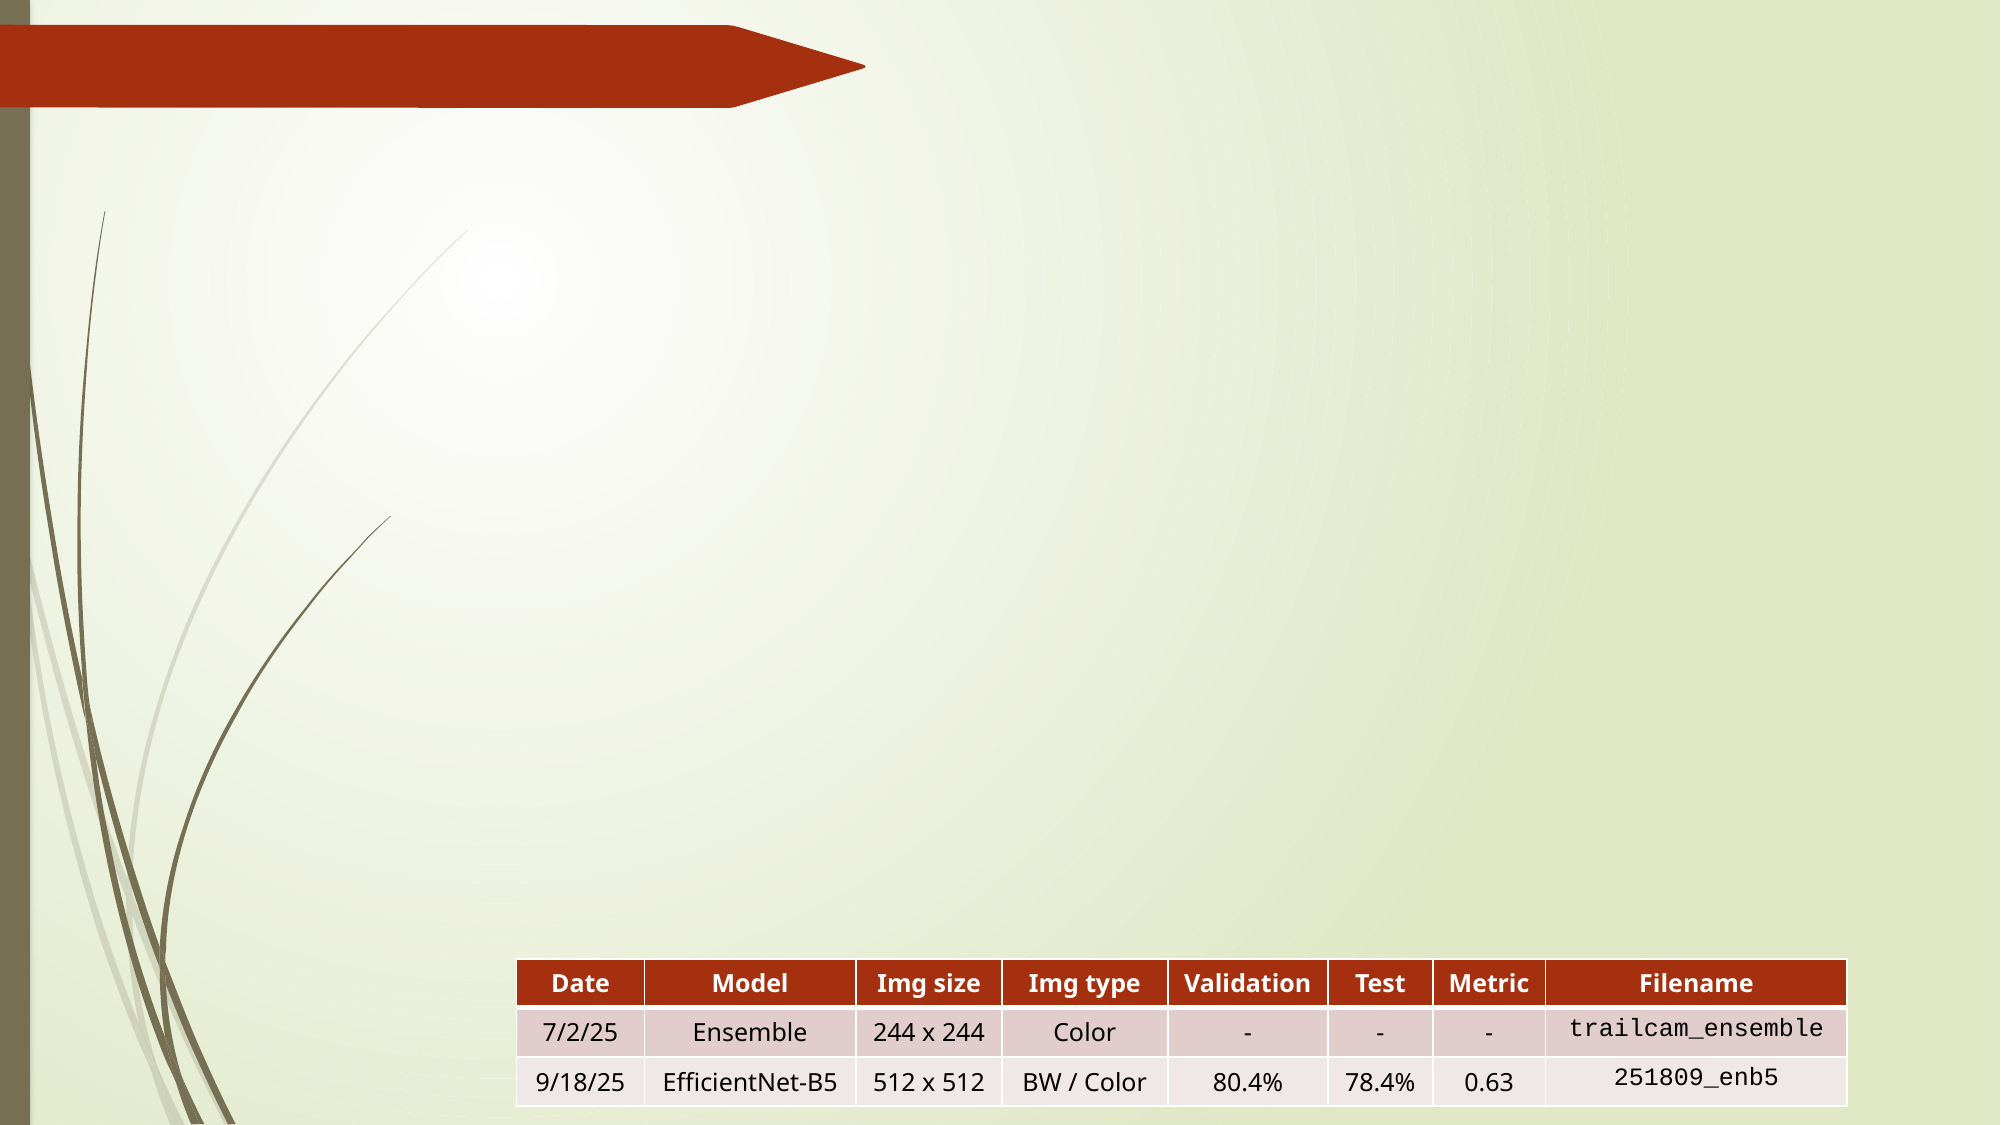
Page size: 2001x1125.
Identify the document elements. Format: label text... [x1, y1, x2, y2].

table_cell EfficientNet-B5 [645, 1058, 855, 1105]
table_header Img size [857, 960, 1001, 1005]
table_cell 7/2/25 [517, 1010, 644, 1056]
table_cell - [1434, 1010, 1545, 1056]
table_cell 251809_enb5 [1546, 1058, 1846, 1105]
table_header Metric [1434, 960, 1545, 1005]
table_cell Ensemble [645, 1010, 855, 1056]
table_cell 78.4% [1329, 1058, 1432, 1105]
table_header Test [1329, 960, 1432, 1005]
table_cell Color [1003, 1010, 1167, 1056]
table_header Date [517, 960, 644, 1005]
table_cell - [1169, 1010, 1327, 1056]
table_cell trailcam_ensemble [1546, 1010, 1846, 1056]
table_cell 9/18/25 [517, 1058, 644, 1105]
table_cell 80.4% [1169, 1058, 1327, 1105]
table_cell BW / Color [1003, 1058, 1167, 1105]
table_header Filename [1546, 960, 1846, 1005]
table_header Validation [1169, 960, 1327, 1005]
table_cell - [1329, 1010, 1432, 1056]
table_cell 244 x 244 [857, 1010, 1001, 1056]
table_header Model [645, 960, 855, 1005]
table_cell 512 x 512 [857, 1058, 1001, 1105]
table_cell 0.63 [1434, 1058, 1545, 1105]
table_header Img type [1003, 960, 1167, 1005]
